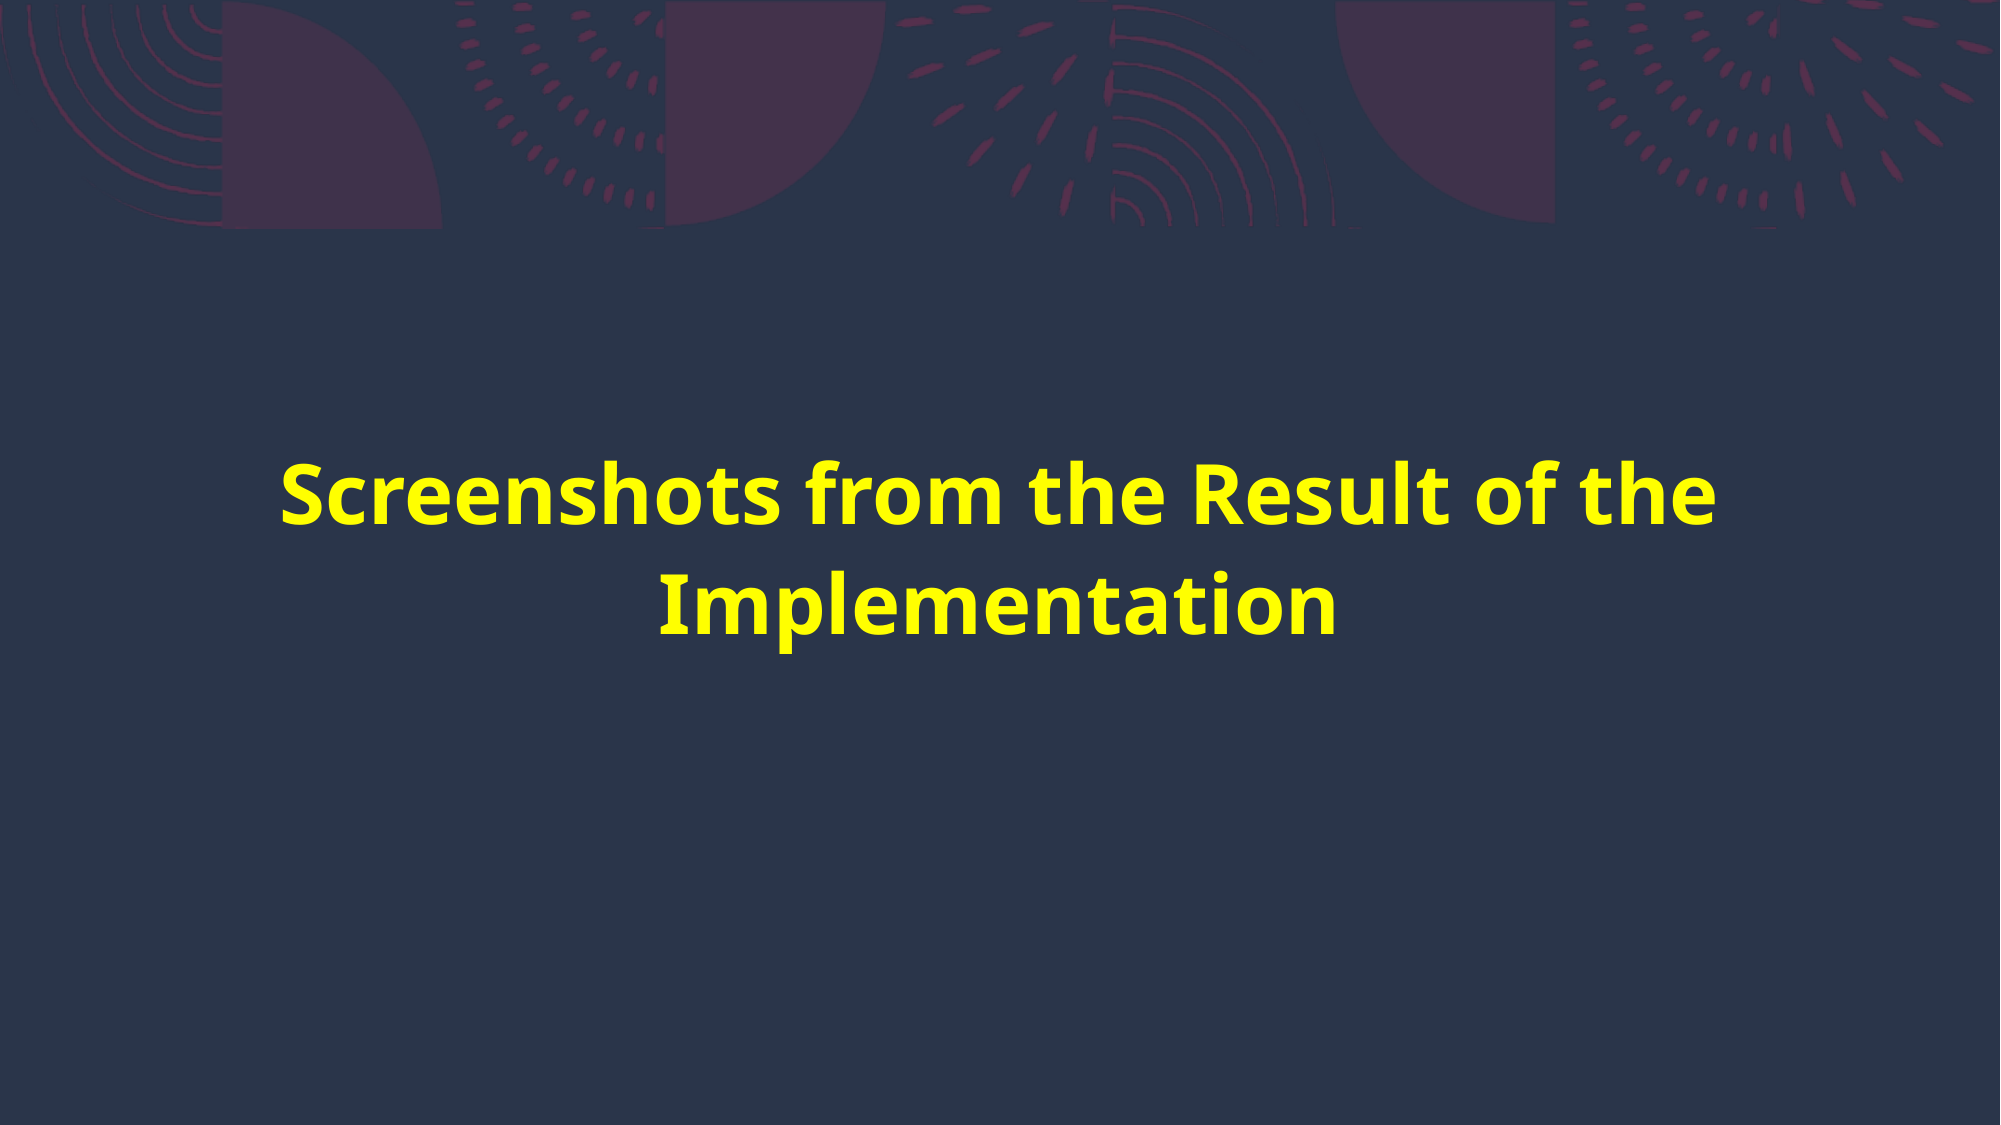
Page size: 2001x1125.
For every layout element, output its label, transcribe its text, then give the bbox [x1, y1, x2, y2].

list Screenshots from the Result of the Implementation [137, 423, 1863, 701]
